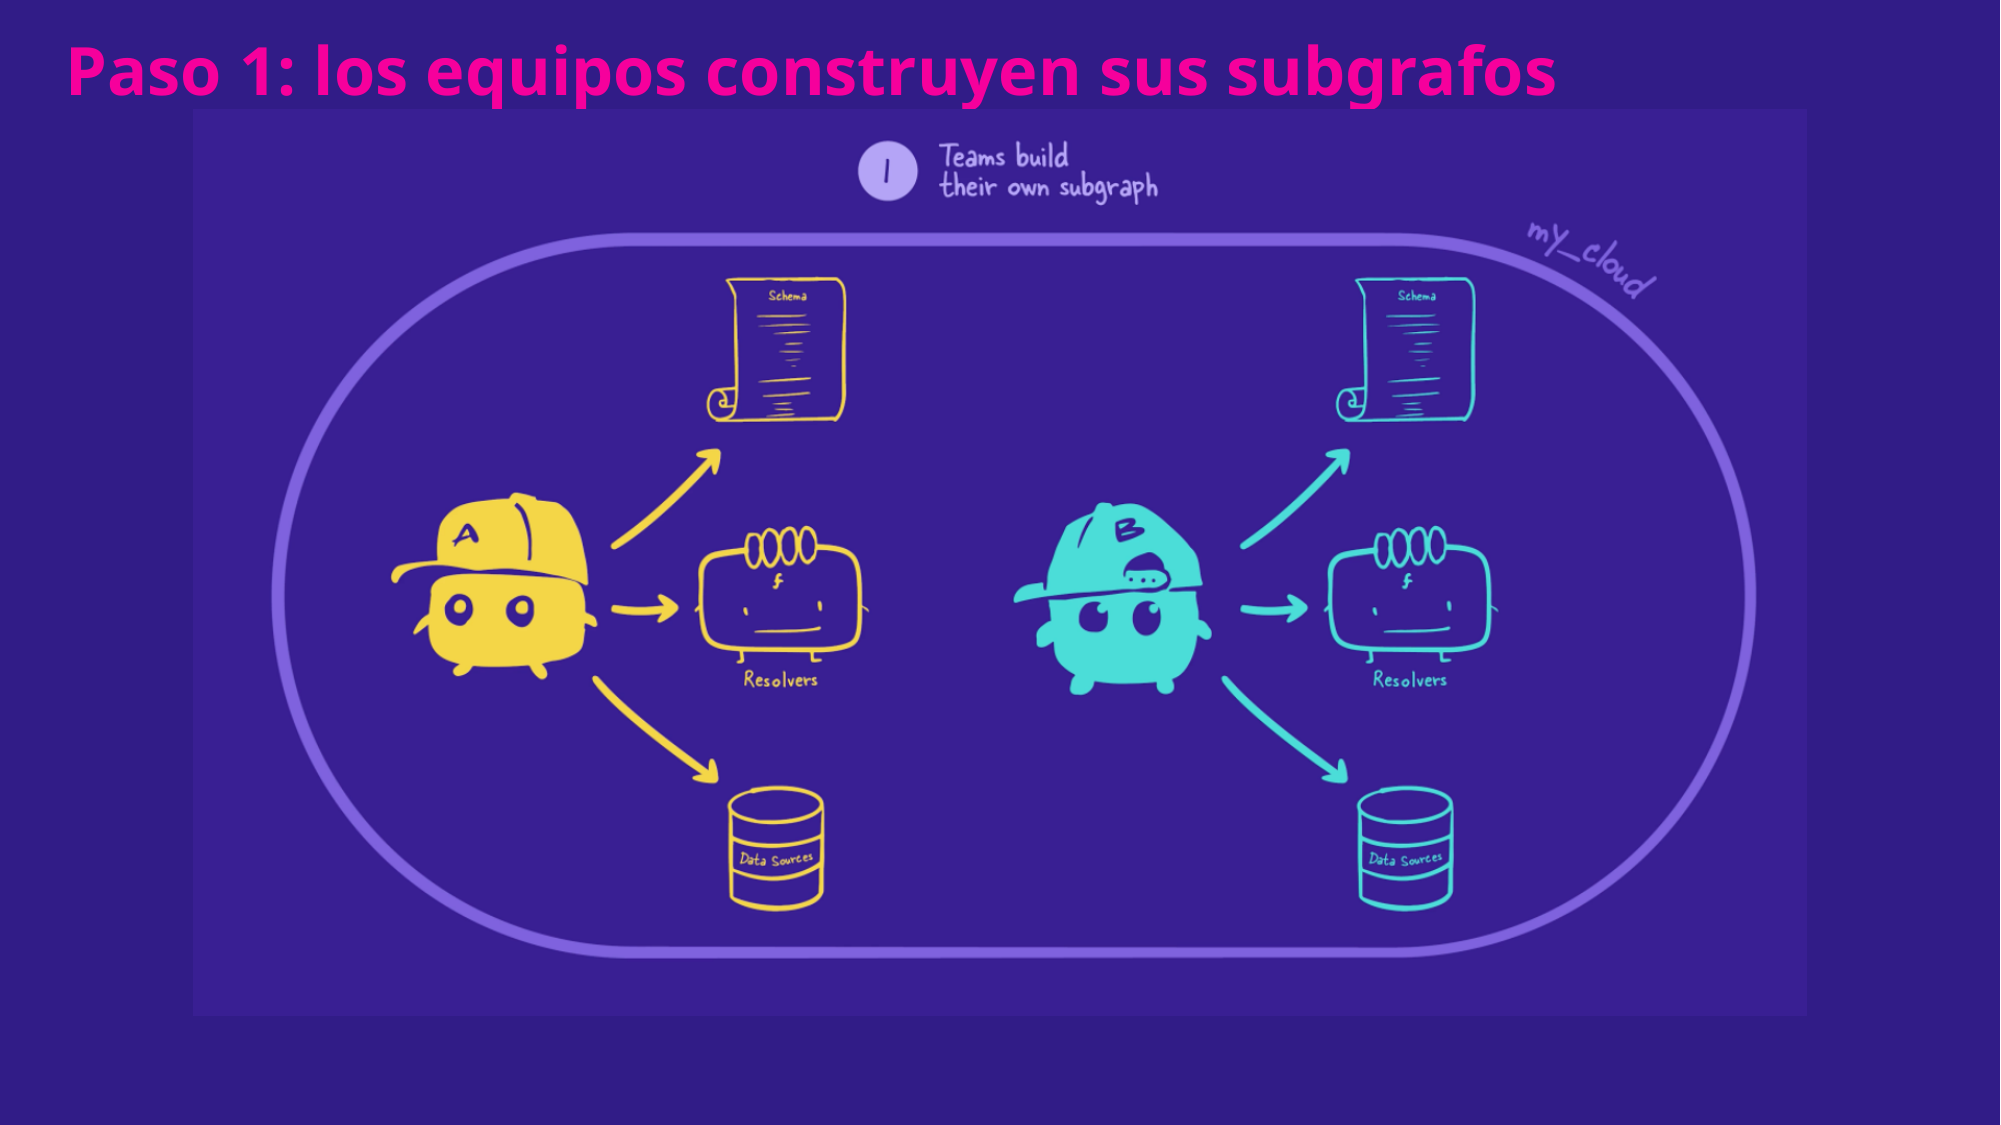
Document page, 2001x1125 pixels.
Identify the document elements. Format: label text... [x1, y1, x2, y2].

picture [193, 109, 1807, 1016]
title Paso 1: los equipos construyen sus subgrafos [50, 30, 1776, 118]
